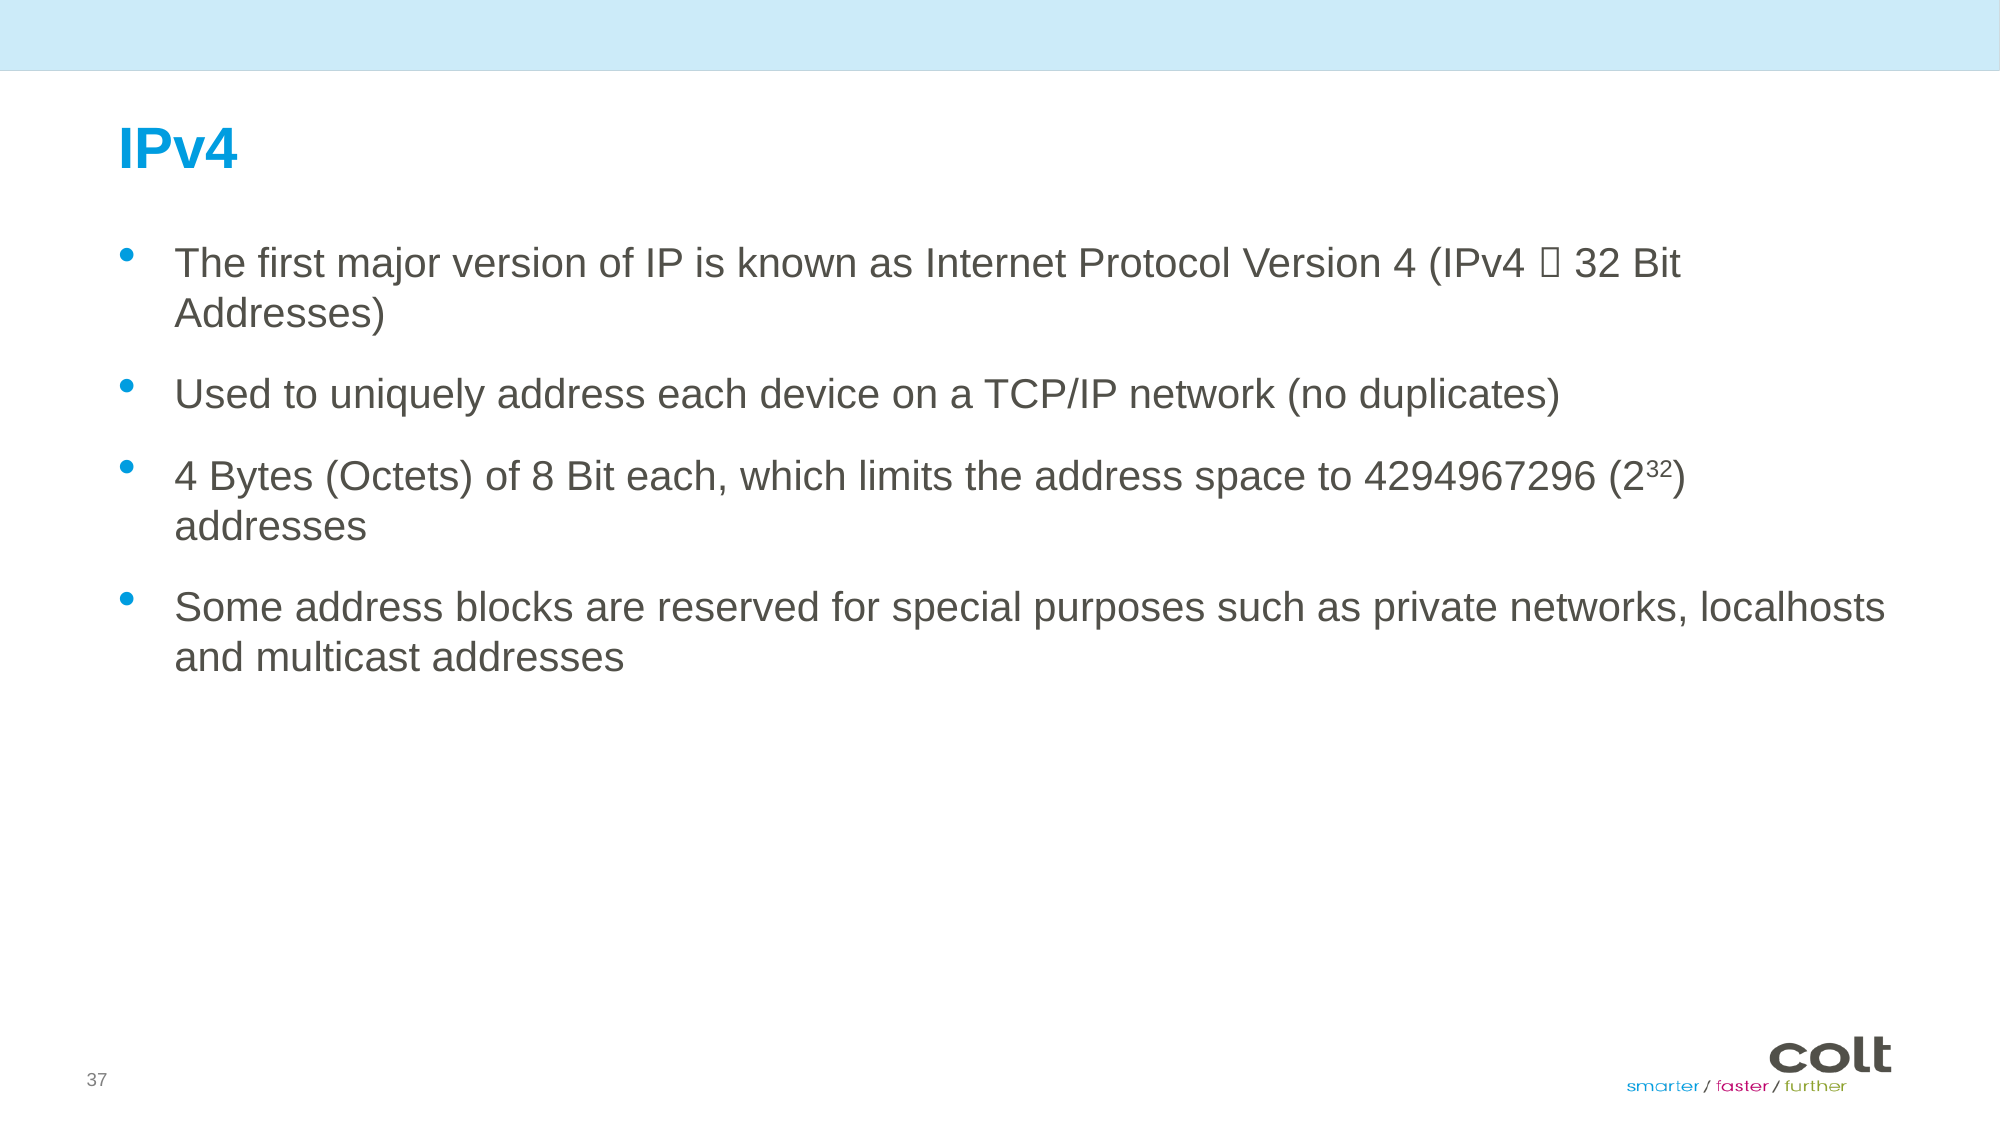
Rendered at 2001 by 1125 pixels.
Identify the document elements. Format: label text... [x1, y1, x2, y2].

title IPv4 [118, 88, 1890, 213]
picture [1626, 1036, 1892, 1093]
list The first major version of IP is known as Internet Protocol Version 4 (IPv4  32 Bit Addresses) Used to uniquely address each device on a TCP/IP network (no duplicates) 4 Bytes (Octets) of 8 Bit each, which limits the address space to 4294967296 (232) addresses Some address blocks are reserved for special purposes such as private networks, localhosts and multicast addresses [118, 235, 1889, 1036]
